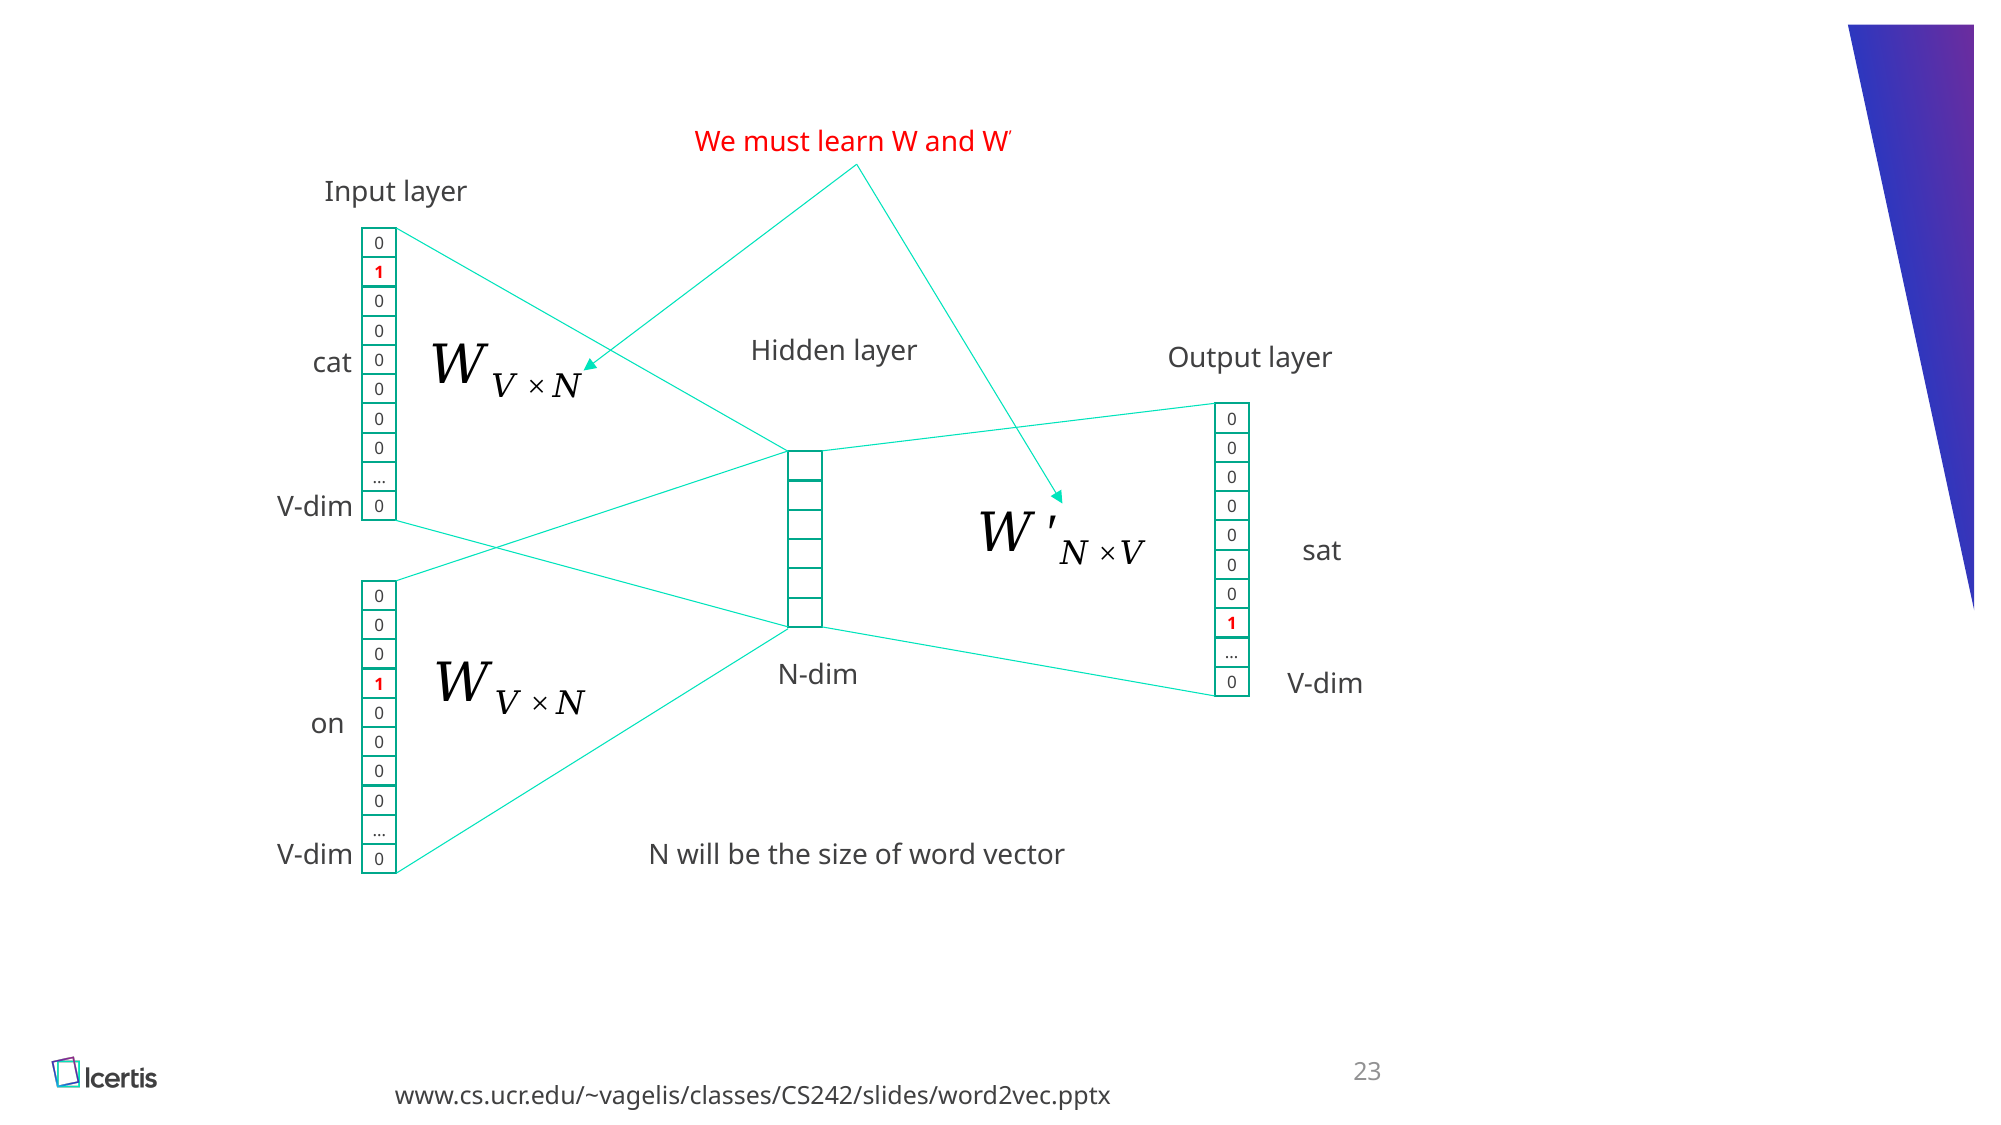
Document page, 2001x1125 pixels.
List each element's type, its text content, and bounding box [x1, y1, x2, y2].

picture [50, 1055, 157, 1089]
text_box www.cs.ucr.edu/~vagelis/classes/CS242/slides/word2vec.pptx [380, 1071, 1128, 1117]
slide_number 23 [1059, 1042, 1397, 1103]
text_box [257, 115, 1384, 879]
picture [1847, 24, 1975, 611]
